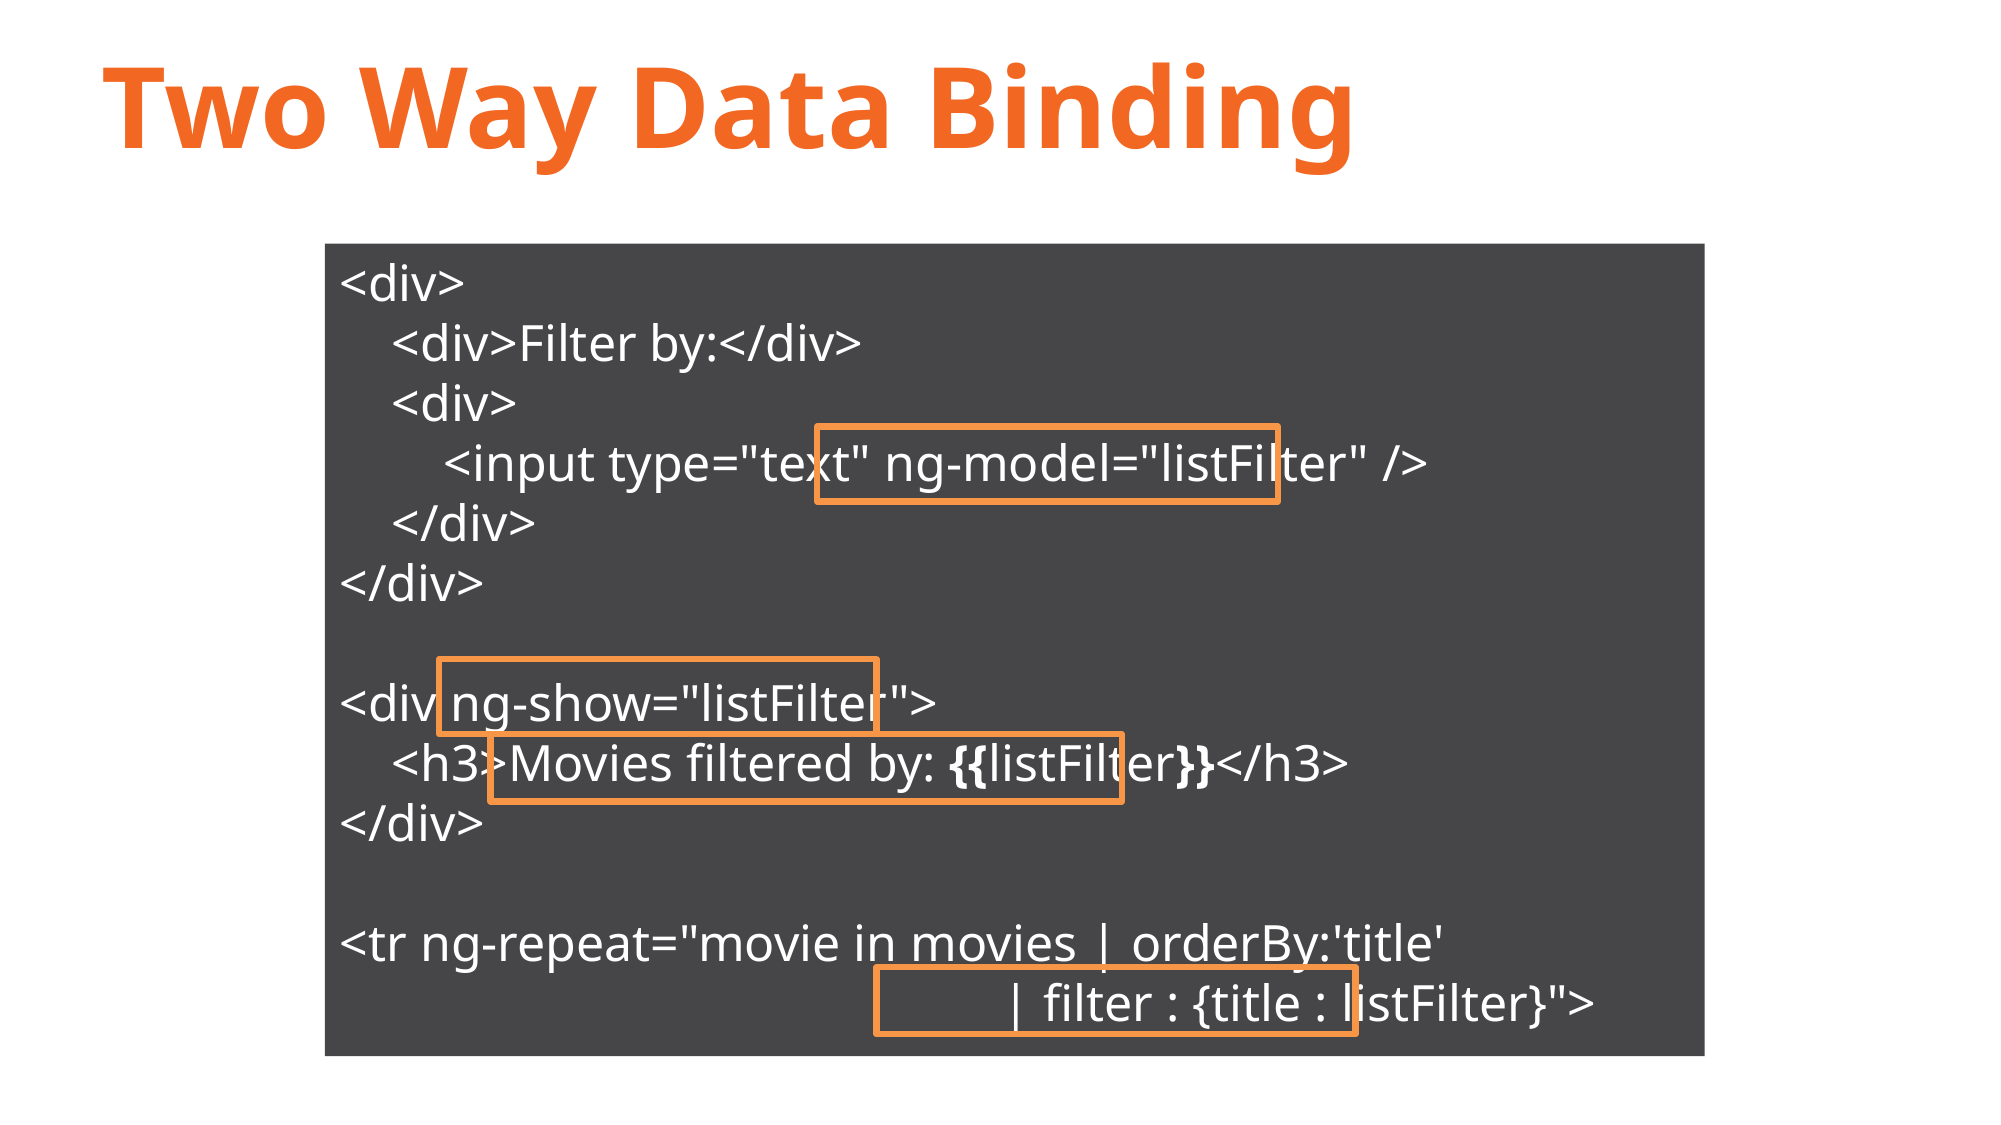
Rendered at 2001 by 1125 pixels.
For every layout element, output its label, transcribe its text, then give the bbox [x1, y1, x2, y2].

text_box [437, 657, 879, 736]
text_box <div> <div>Filter by:</div> <div> <input type="text" ng-model="listFilter" /> </div> </div> <div ng-show="listFilter"> <h3>Movies filtered by: {{listFilter}}</h3> </div> <tr ng-repeat="movie in movies | orderBy:'title' | filter : {title : listFilter}"> [323, 242, 1707, 1058]
title Two Way Data Binding [101, 30, 1903, 199]
text_box [874, 965, 1358, 1036]
text_box [815, 424, 1280, 504]
text_box [489, 732, 1124, 804]
